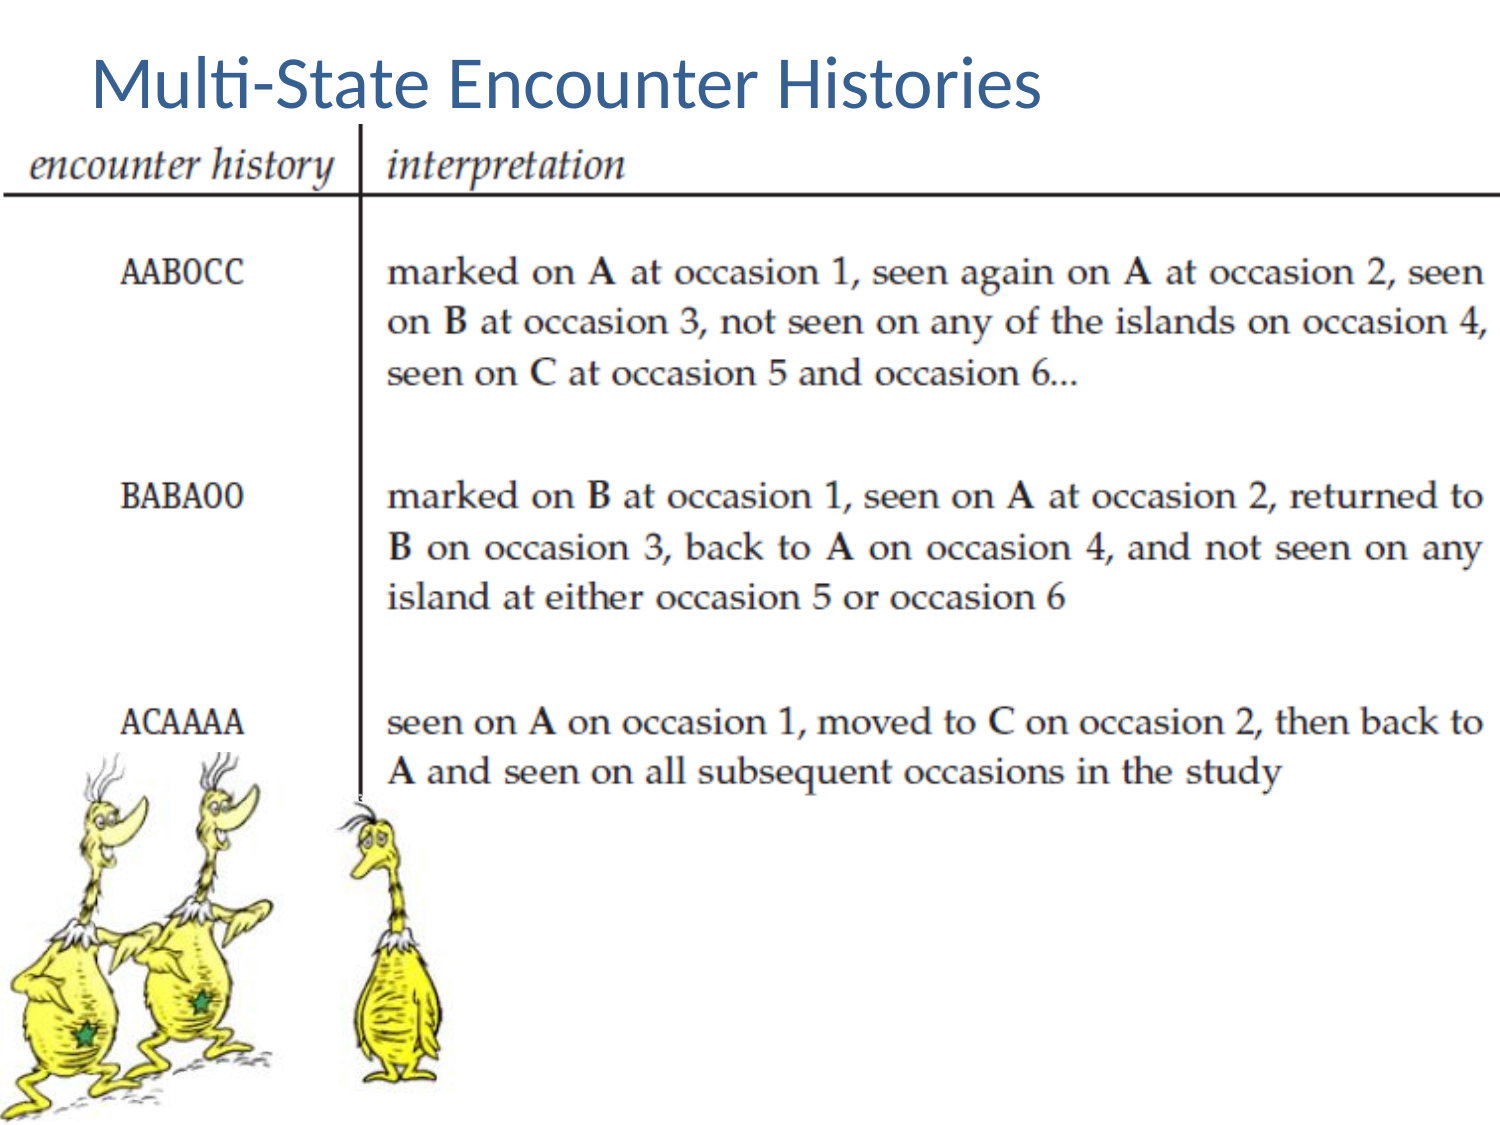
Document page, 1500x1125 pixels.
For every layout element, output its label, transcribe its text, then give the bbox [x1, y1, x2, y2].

title Multi-State Encounter Histories [75, 0, 1425, 122]
picture [0, 124, 1500, 1125]
